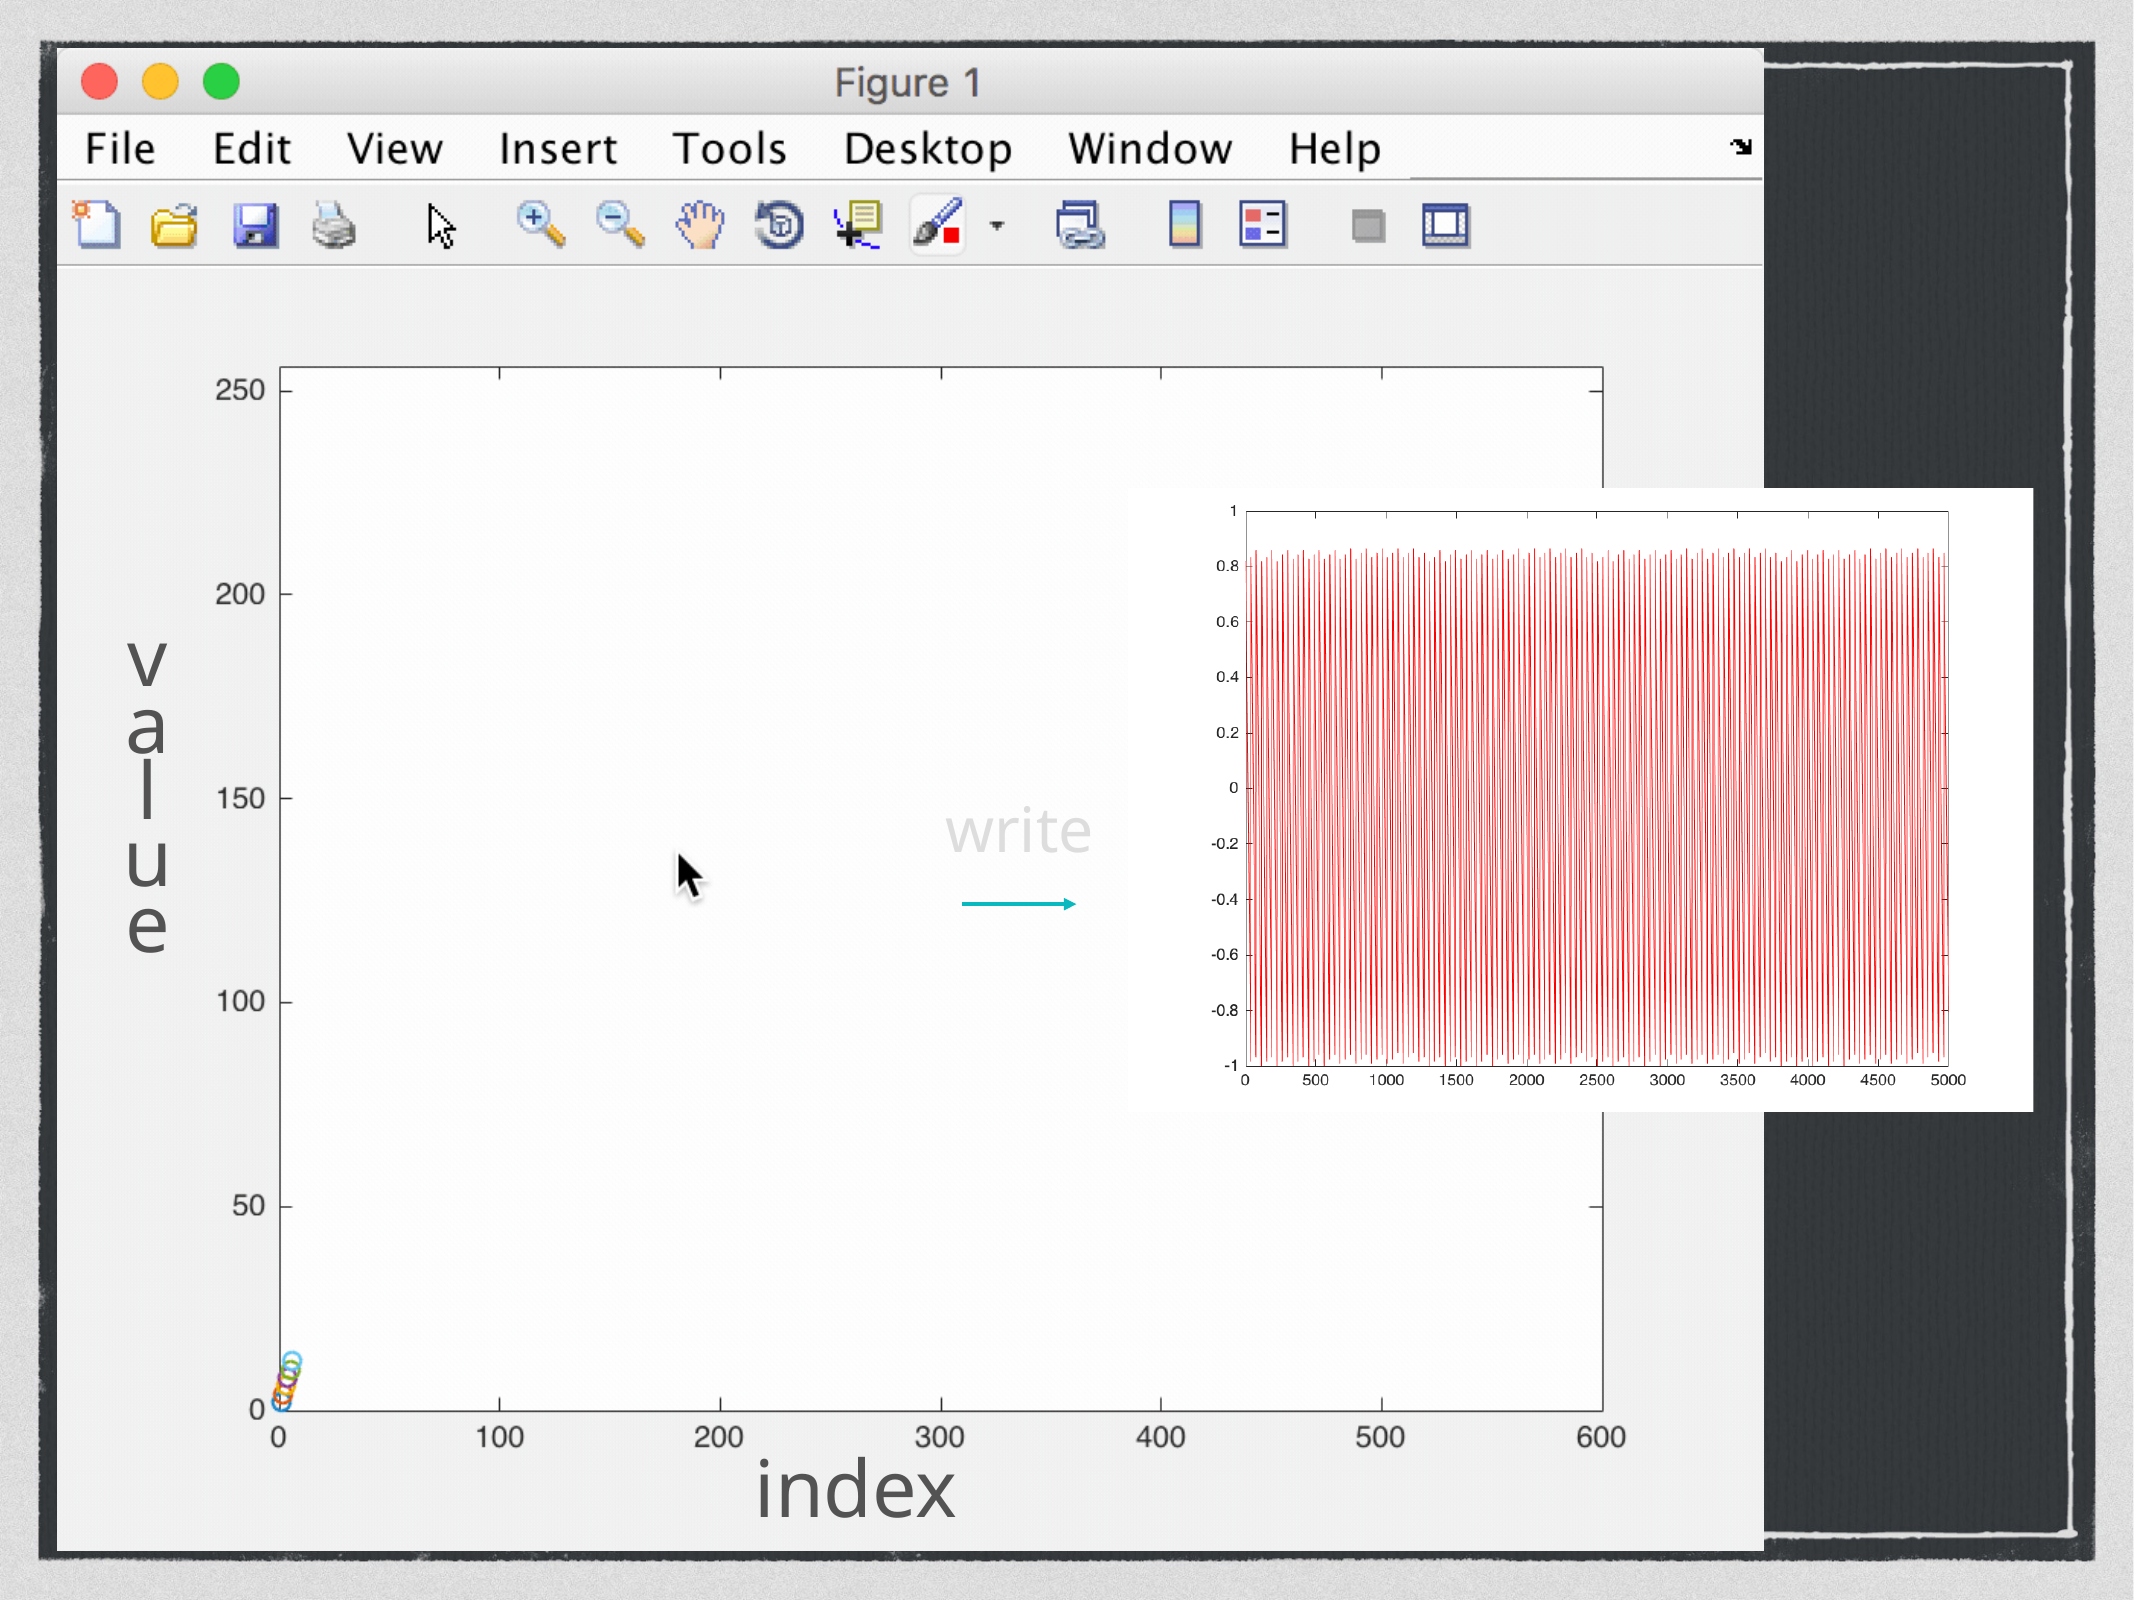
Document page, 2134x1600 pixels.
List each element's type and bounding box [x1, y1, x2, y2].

picture [0, 0, 2134, 1600]
text_box [914, 781, 1125, 905]
